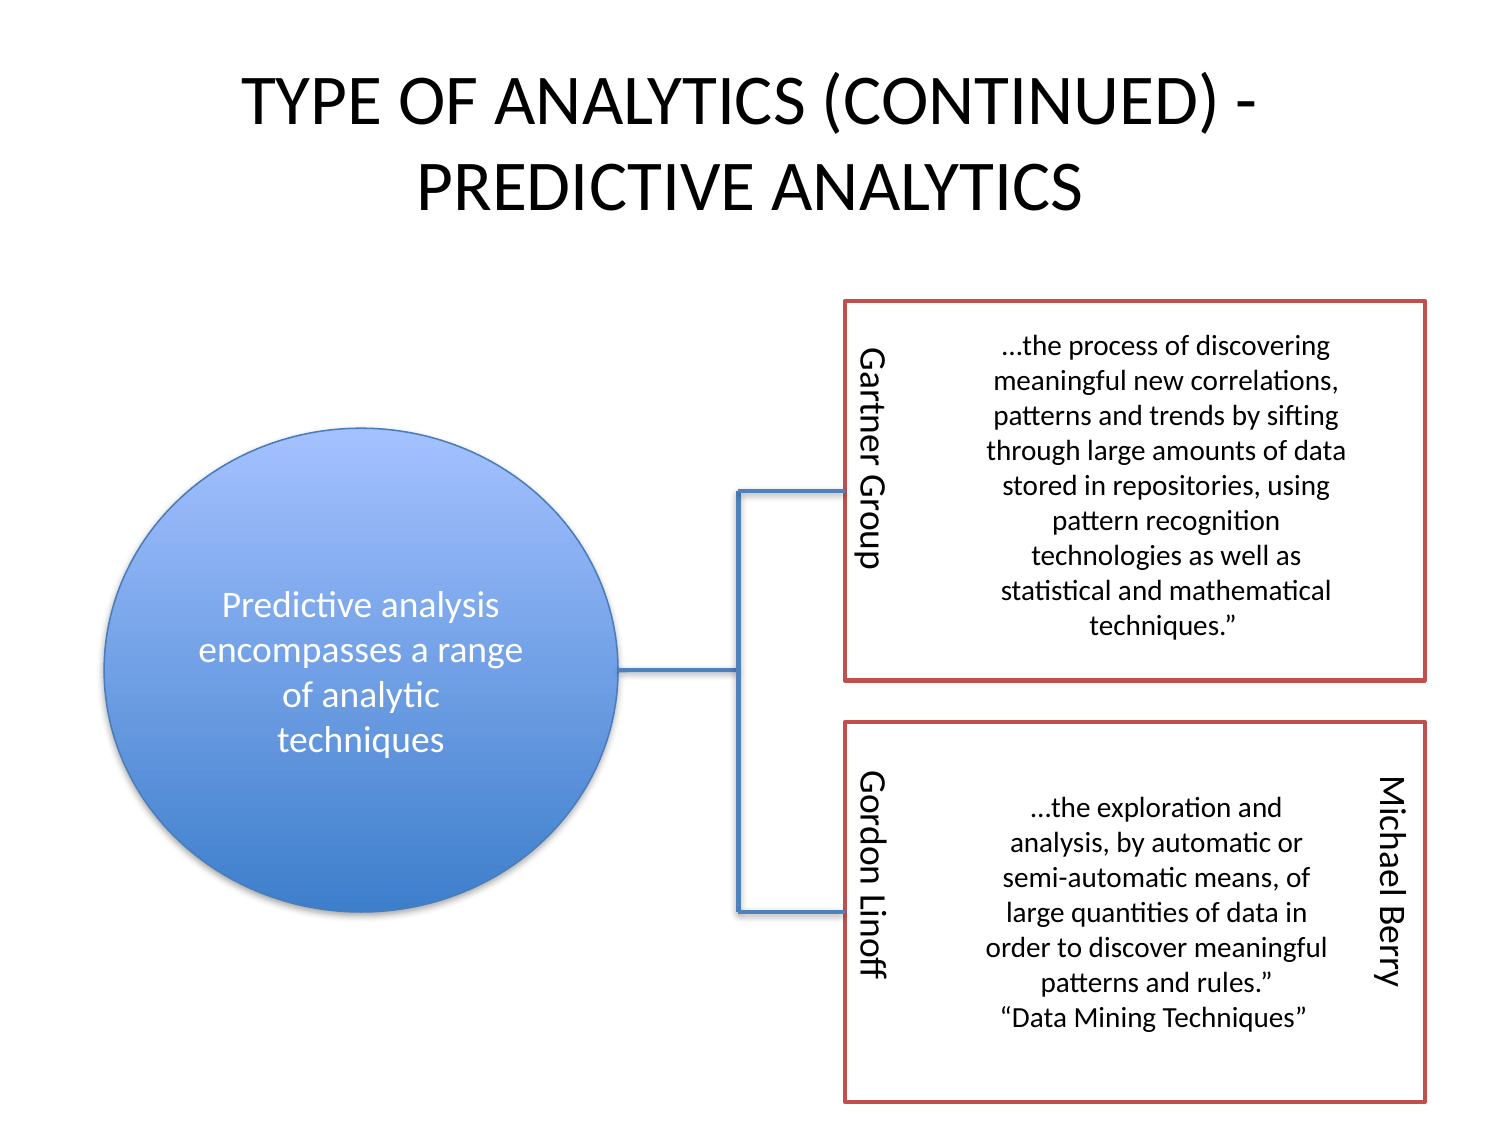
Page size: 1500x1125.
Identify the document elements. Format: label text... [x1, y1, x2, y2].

text_box Gordon Linoff [845, 755, 906, 995]
text_box [843, 299, 1427, 683]
text_box Gartner Group [845, 332, 906, 586]
text_box [843, 720, 1427, 1104]
text_box …the exploration and analysis, by automatic or semi-automatic means, of large quantities of data in order to discover meaningful patterns and rules.” “Data Mining Techniques” [970, 780, 1343, 1041]
text_box …the process of discovering meaningful new correlations, patterns and trends by sifting through large amounts of data stored in repositories, using pattern recognition technologies as well as statistical and mathematical techniques.” [971, 319, 1362, 649]
title TYPE OF ANALYTICS (CONTINUED) - PREDICTIVE ANALYTICS [75, 45, 1425, 233]
text_box Michael Berry [1365, 760, 1426, 1003]
text_box Predictive analysis encompasses a range of analytic techniques [103, 427, 619, 913]
